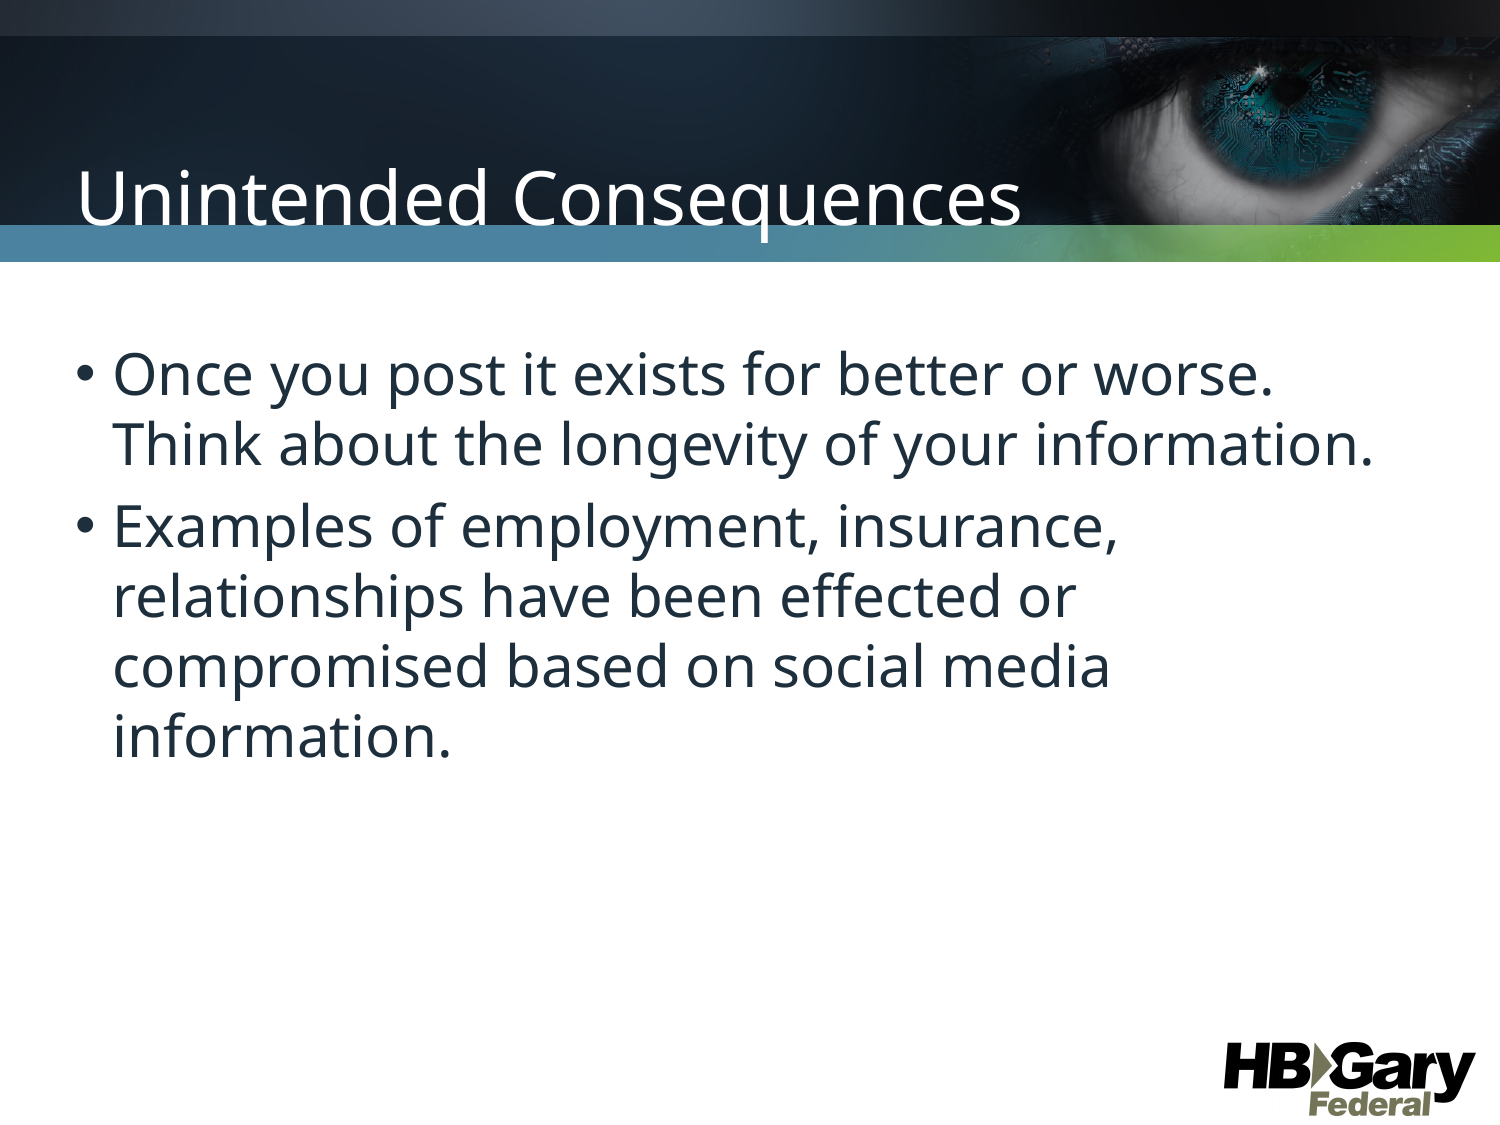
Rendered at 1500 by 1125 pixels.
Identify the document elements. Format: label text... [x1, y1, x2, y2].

title Unintended Consequences [74, 52, 1063, 241]
picture [0, 0, 1500, 1125]
list Once you post it exists for better or worse. Think about the longevity of your information. Examples of employment, insurance, relationships have been effected or compromised based on social media information. [74, 337, 1426, 1013]
